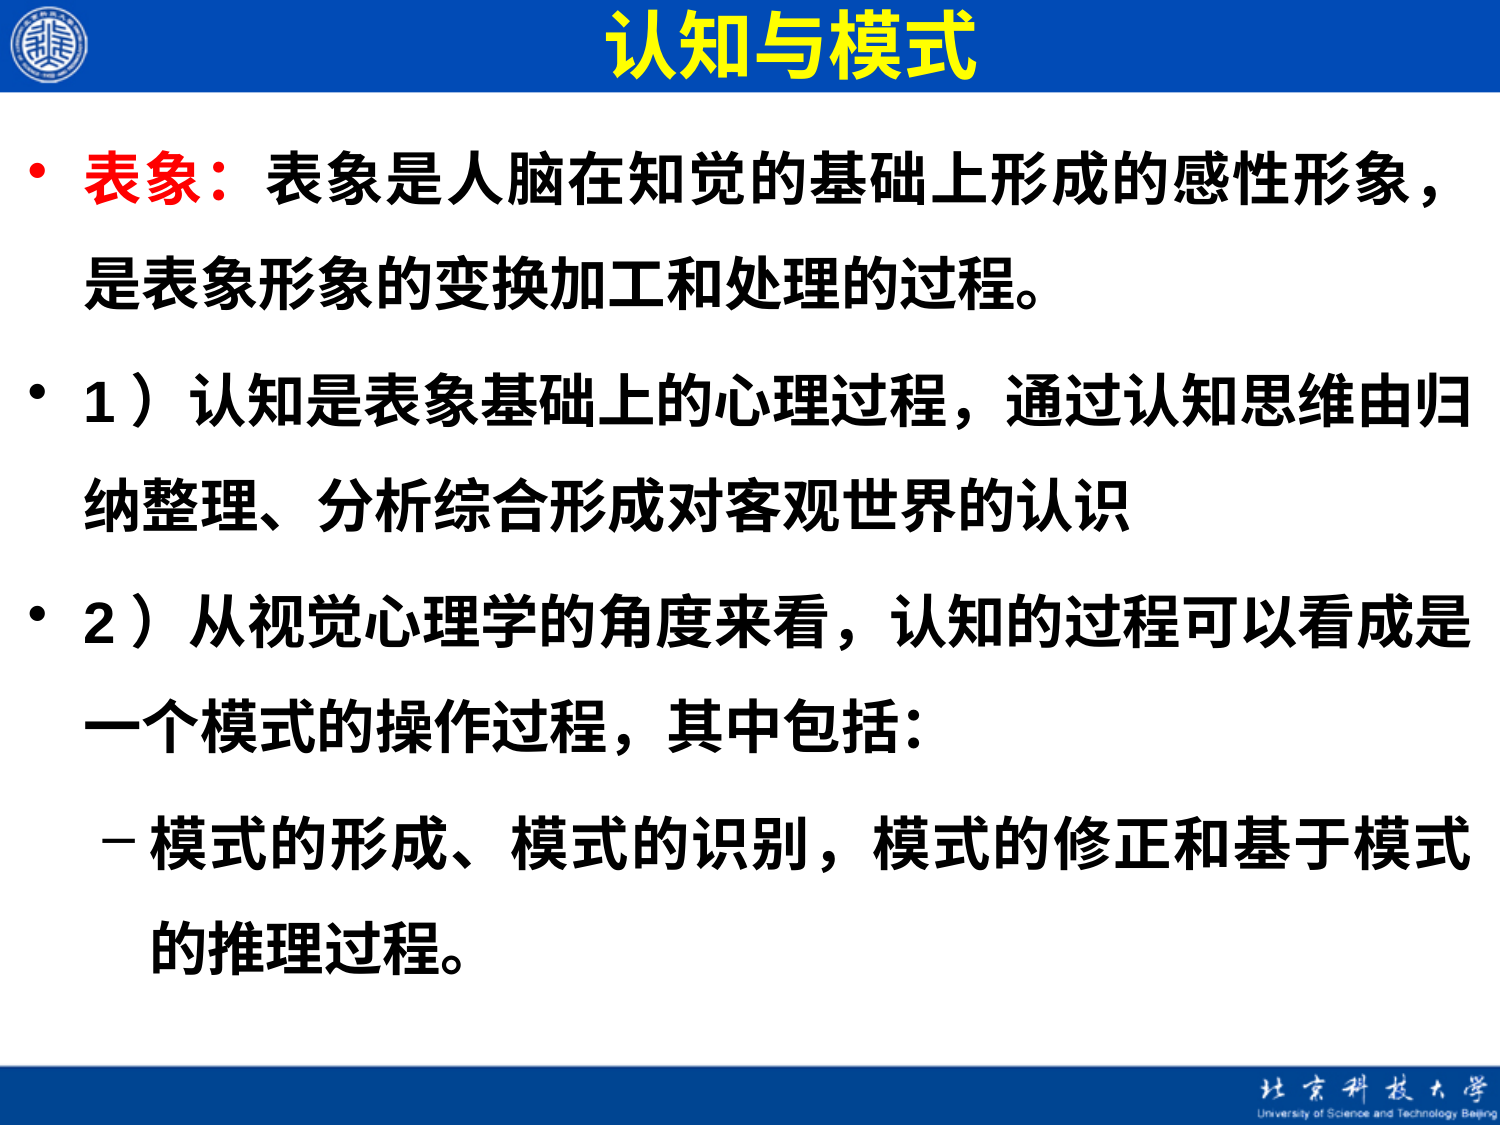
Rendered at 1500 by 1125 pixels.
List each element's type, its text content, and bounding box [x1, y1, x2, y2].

list 表象：表象是人脑在知觉的基础上形成的感性形象，是表象形象的变换加工和处理的过程。 1）认知是表象基础上的心理过程，通过认知思维由归纳整理、分析综合形成对客观世界的认识 2）从视觉心理学的角度来看，认知的过程可以看成是一个模式的操作过程，其中包括： 模式的形成、模式的识别，模式的修正和基于模式的推理过程。 [12, 99, 1488, 1063]
picture [0, 0, 1500, 1125]
title 认知与模式 [125, 0, 1475, 88]
